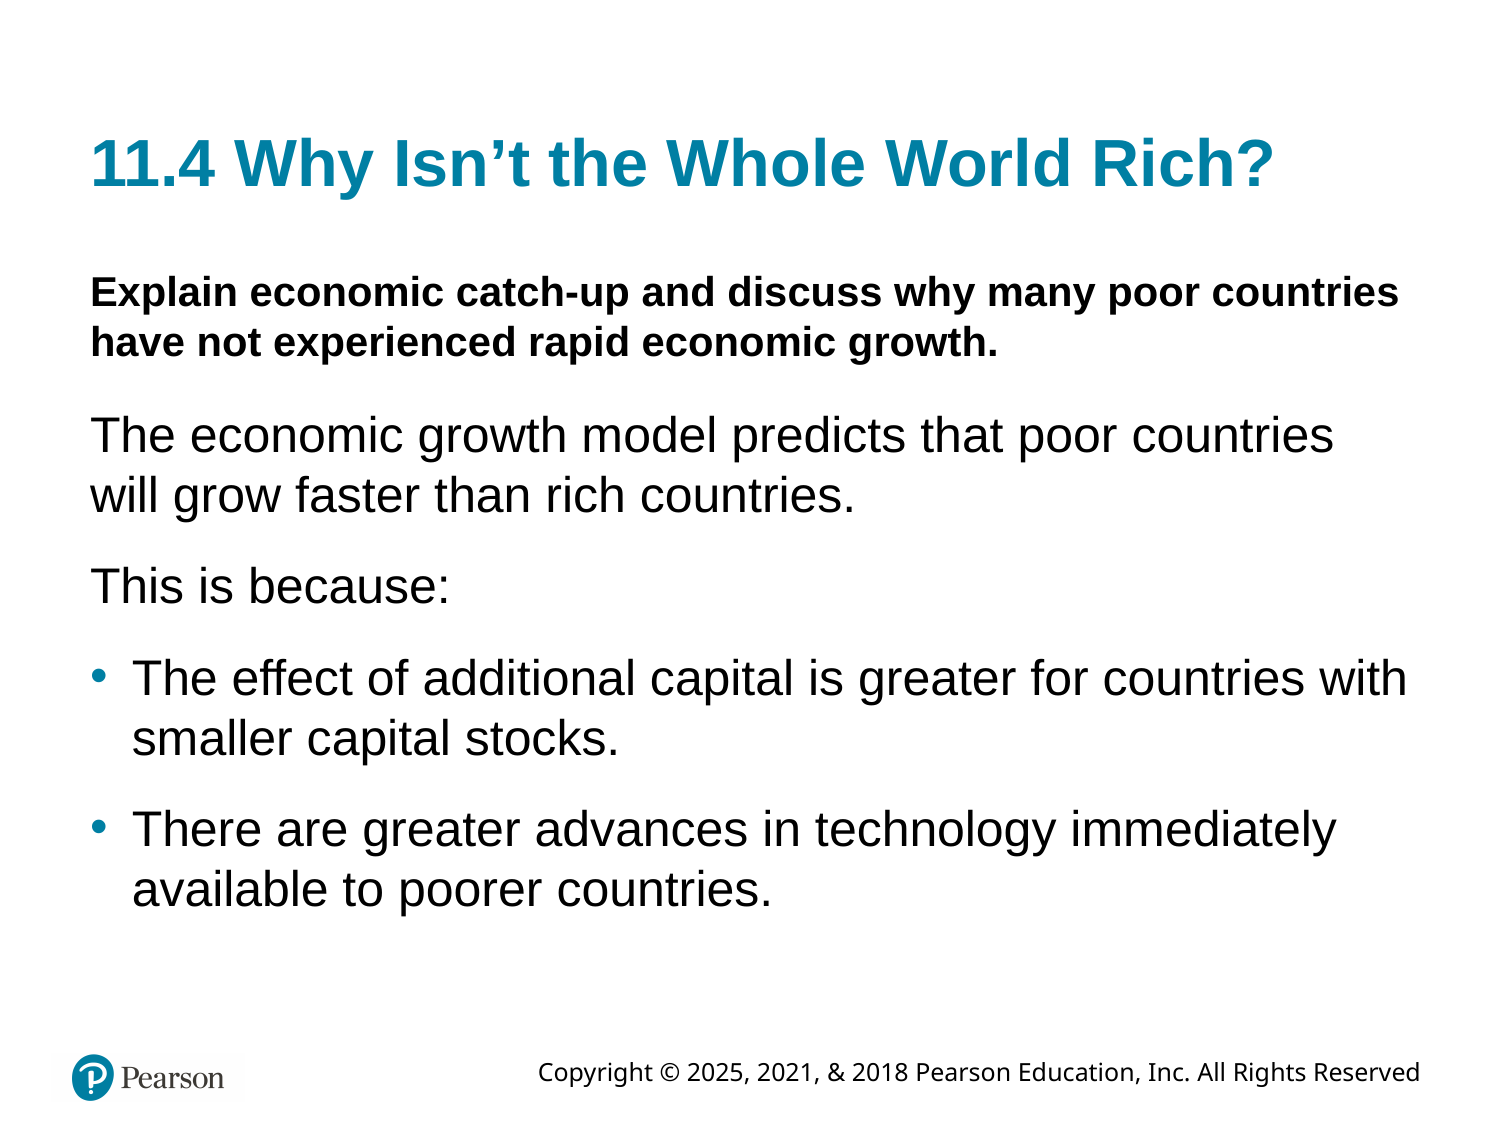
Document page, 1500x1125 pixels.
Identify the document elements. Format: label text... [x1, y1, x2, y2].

picture [51, 1053, 245, 1102]
title 11.4 Why Isn’t the Whole World Rich? [75, 35, 1425, 216]
list Explain economic catch-up and discuss why many poor countries have not experienced rapid economic growth. [75, 249, 1425, 373]
list The economic growth model predicts that poor countries will grow faster than rich countries. This is because: The effect of additional capital is greater for countries with smaller capital stocks. There are greater advances in technology immediately available to poorer countries. [75, 387, 1425, 965]
